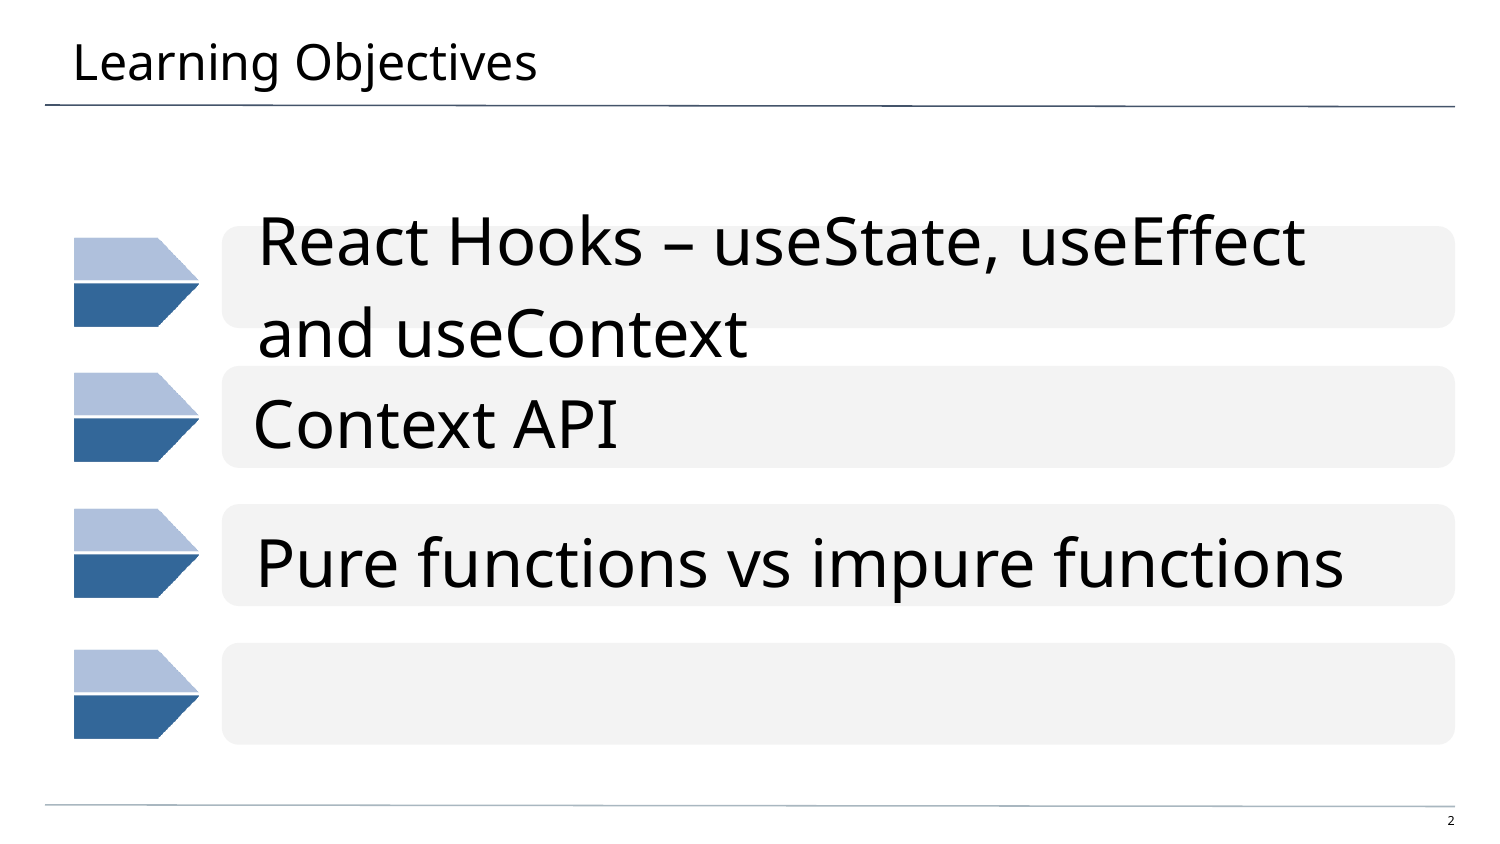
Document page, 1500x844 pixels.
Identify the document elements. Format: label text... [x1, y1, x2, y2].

subtitle Context API [0, 366, 1500, 466]
subtitle Pure functions vs impure functions [0, 504, 1500, 605]
title Learning Objectives [0, 0, 1500, 88]
subtitle React Hooks – useState, useEffect and useContext [2, 229, 1500, 329]
picture [70, 642, 200, 742]
